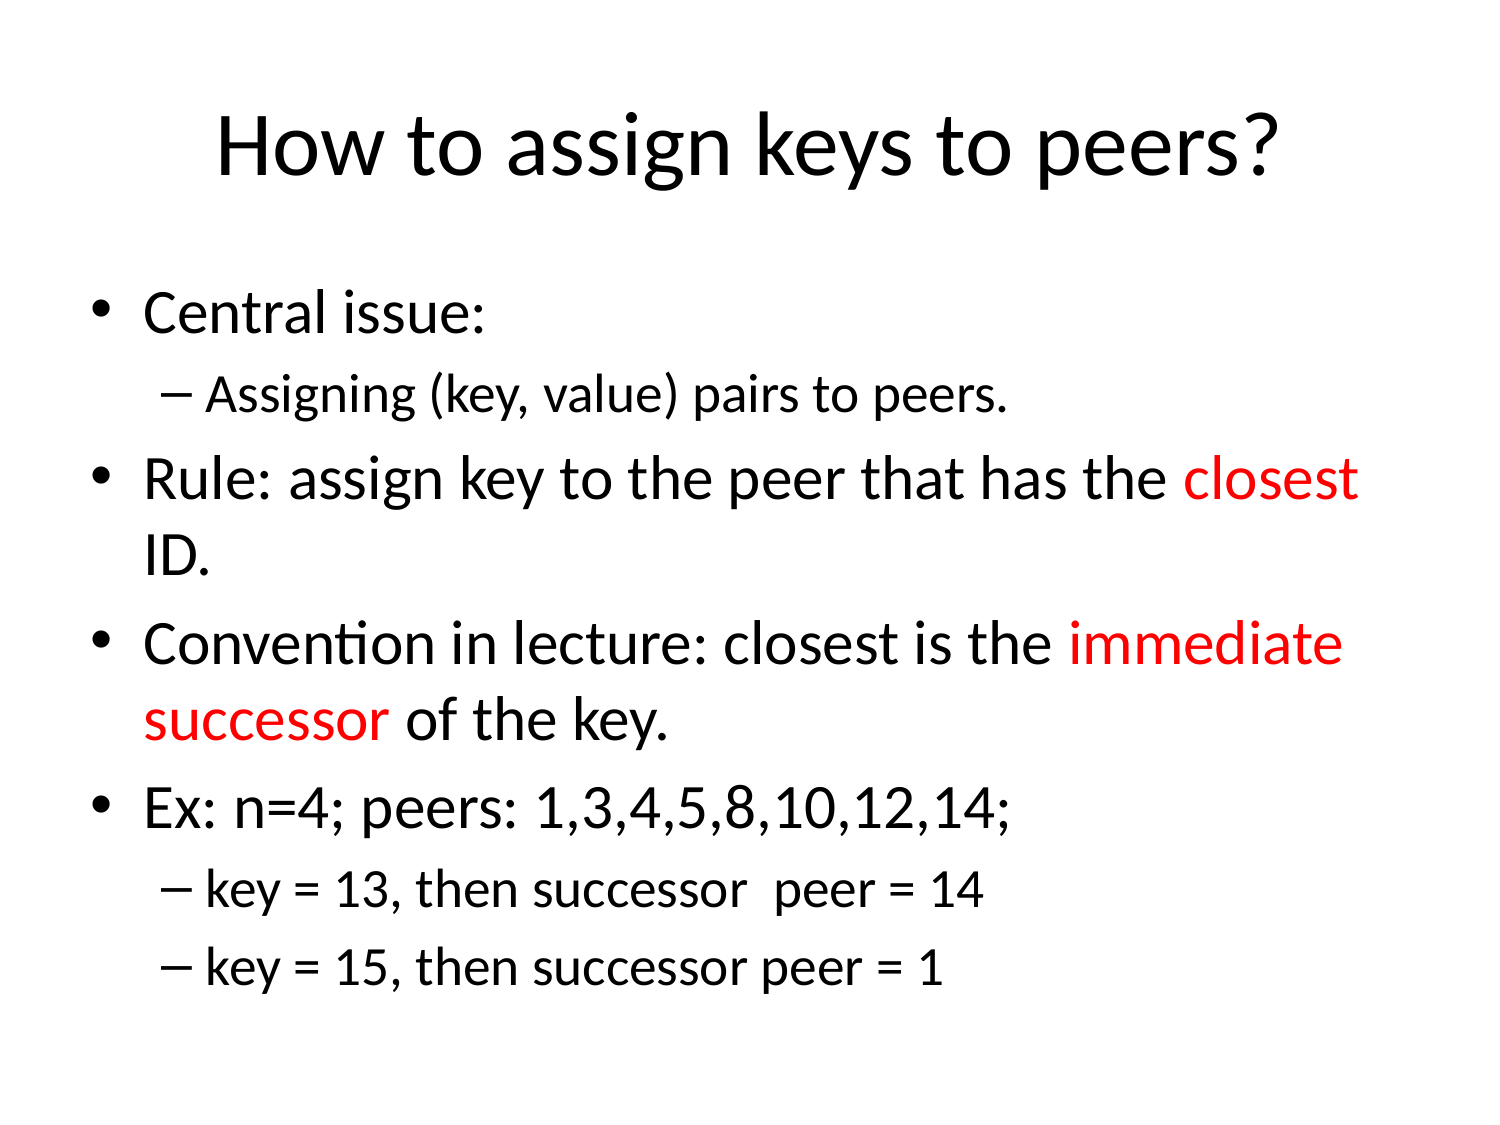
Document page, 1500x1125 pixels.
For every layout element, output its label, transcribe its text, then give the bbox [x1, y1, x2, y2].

title How to assign keys to peers? [75, 45, 1425, 233]
list Central issue: Assigning (key, value) pairs to peers. Rule: assign key to the peer that has the closest ID. Convention in lecture: closest is the immediate successor of the key. Ex: n=4; peers: 1,3,4,5,8,10,12,14; key = 13, then successor peer = 14 key = 15, then successor peer = 1 [75, 262, 1425, 1005]
